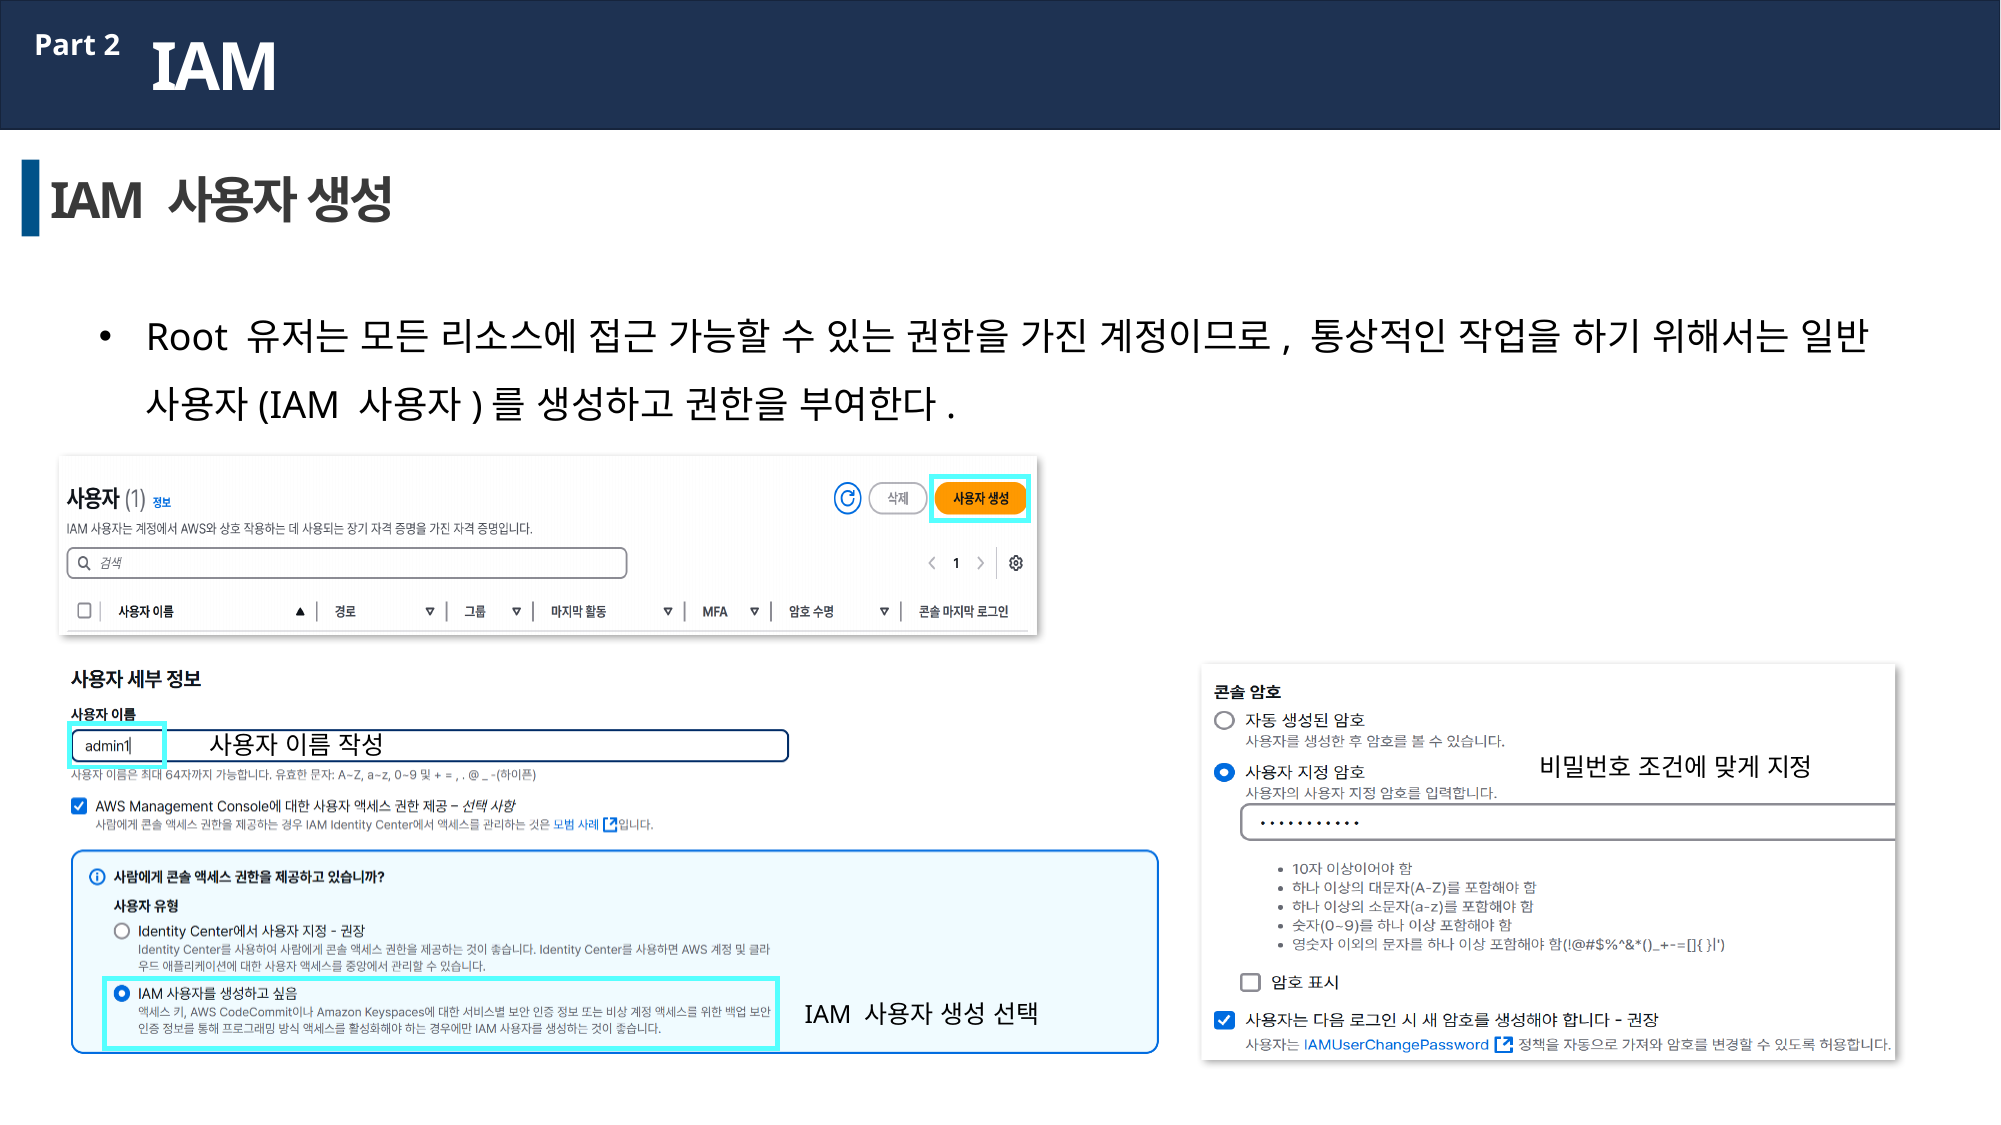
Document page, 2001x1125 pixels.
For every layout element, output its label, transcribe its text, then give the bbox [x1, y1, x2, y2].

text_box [59, 456, 1037, 635]
text_box [21, 159, 40, 237]
text_box IAM [136, 16, 310, 112]
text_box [55, 664, 1172, 1061]
text_box Part 2 [19, 19, 143, 69]
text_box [1201, 664, 1896, 1061]
text_box Root 유저는 모든 리소스에 접근 가능할 수 있는 권한을 가진 계정이므로, 통상적인 작업을 하기 위해서는 일반 사용자(IAM 사용자)를 생성하고 권한을 부여한다. [84, 283, 1916, 434]
text_box IAM 사용자 생성 [40, 160, 411, 236]
